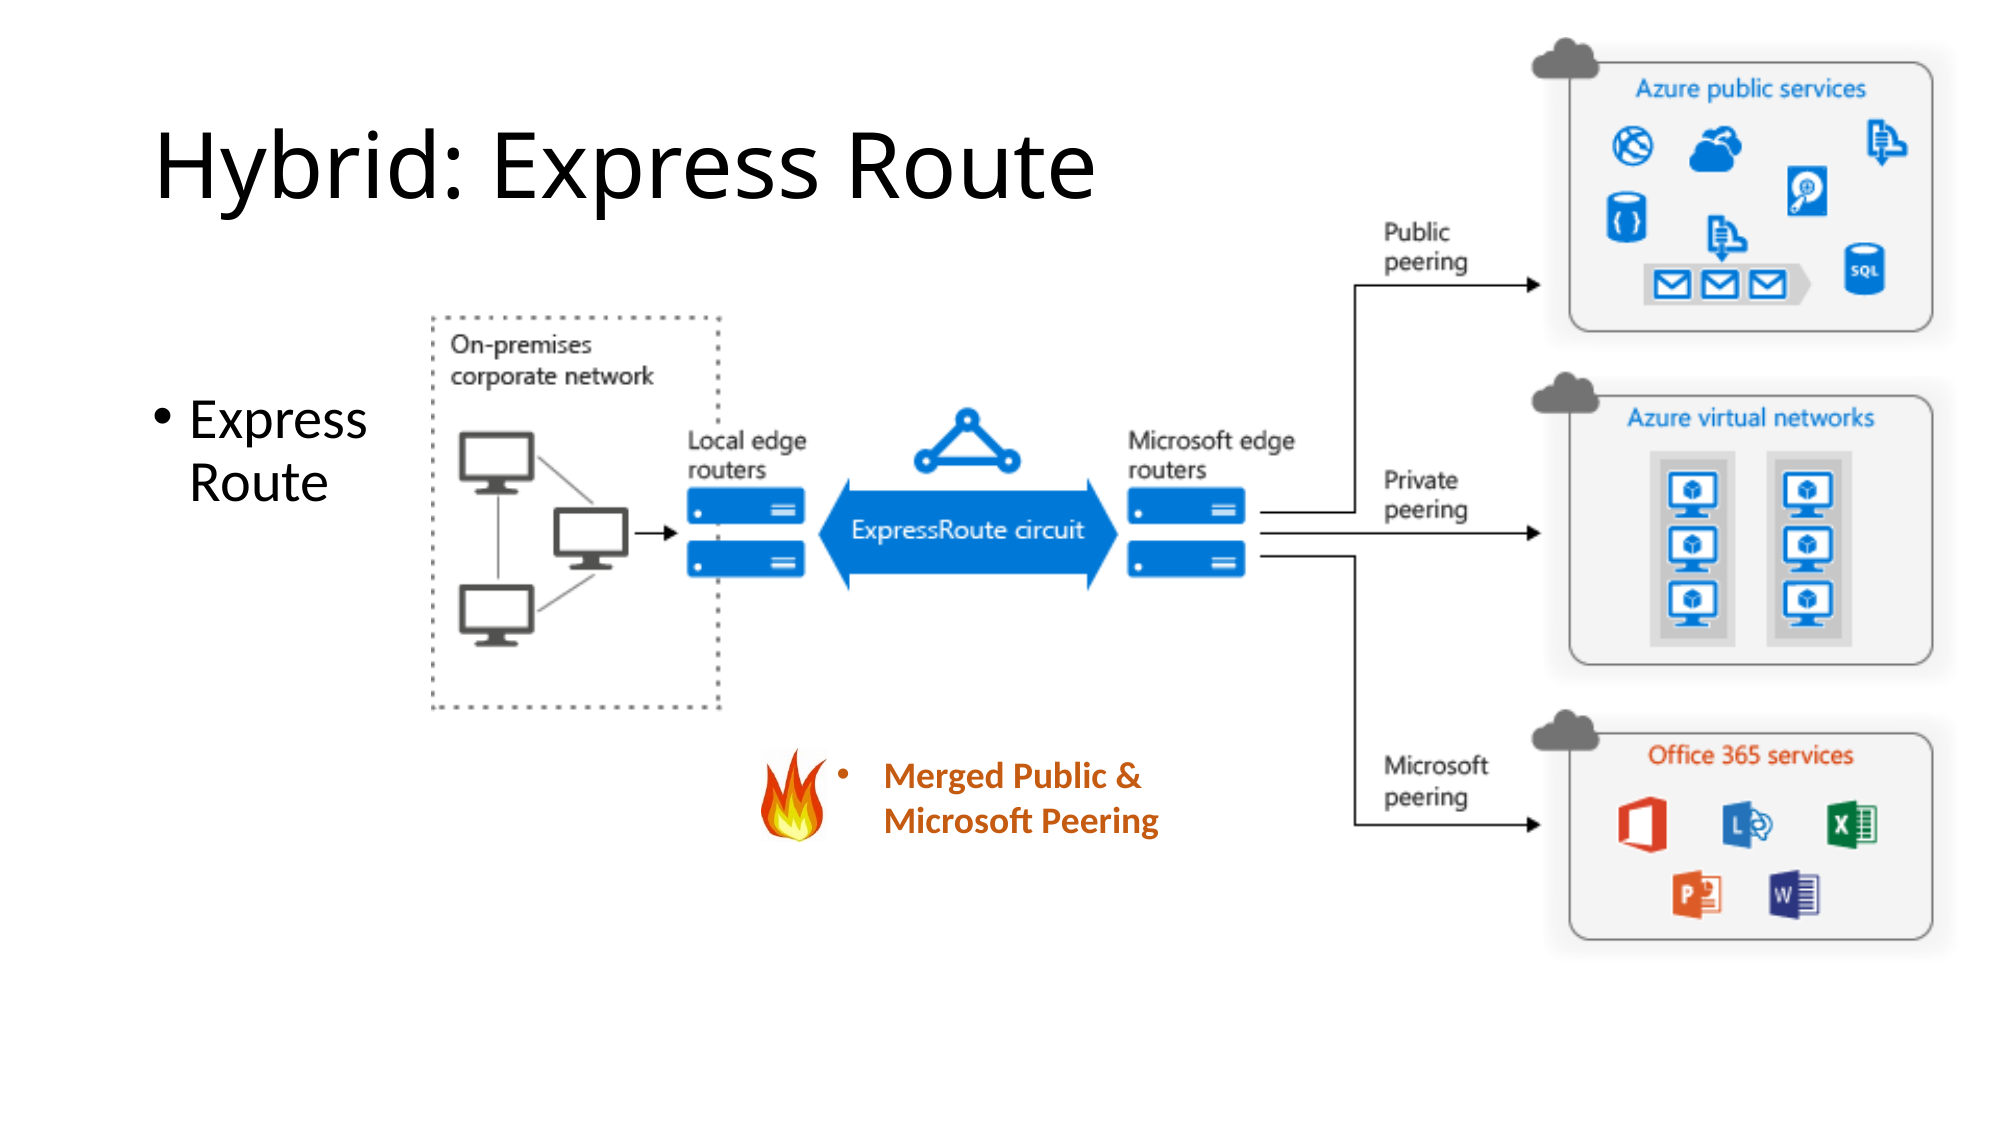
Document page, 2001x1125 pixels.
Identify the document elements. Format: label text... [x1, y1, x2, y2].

title Hybrid: Express Route [137, 59, 431, 278]
list Express Route [137, 299, 1863, 1014]
picture [431, 37, 1959, 962]
